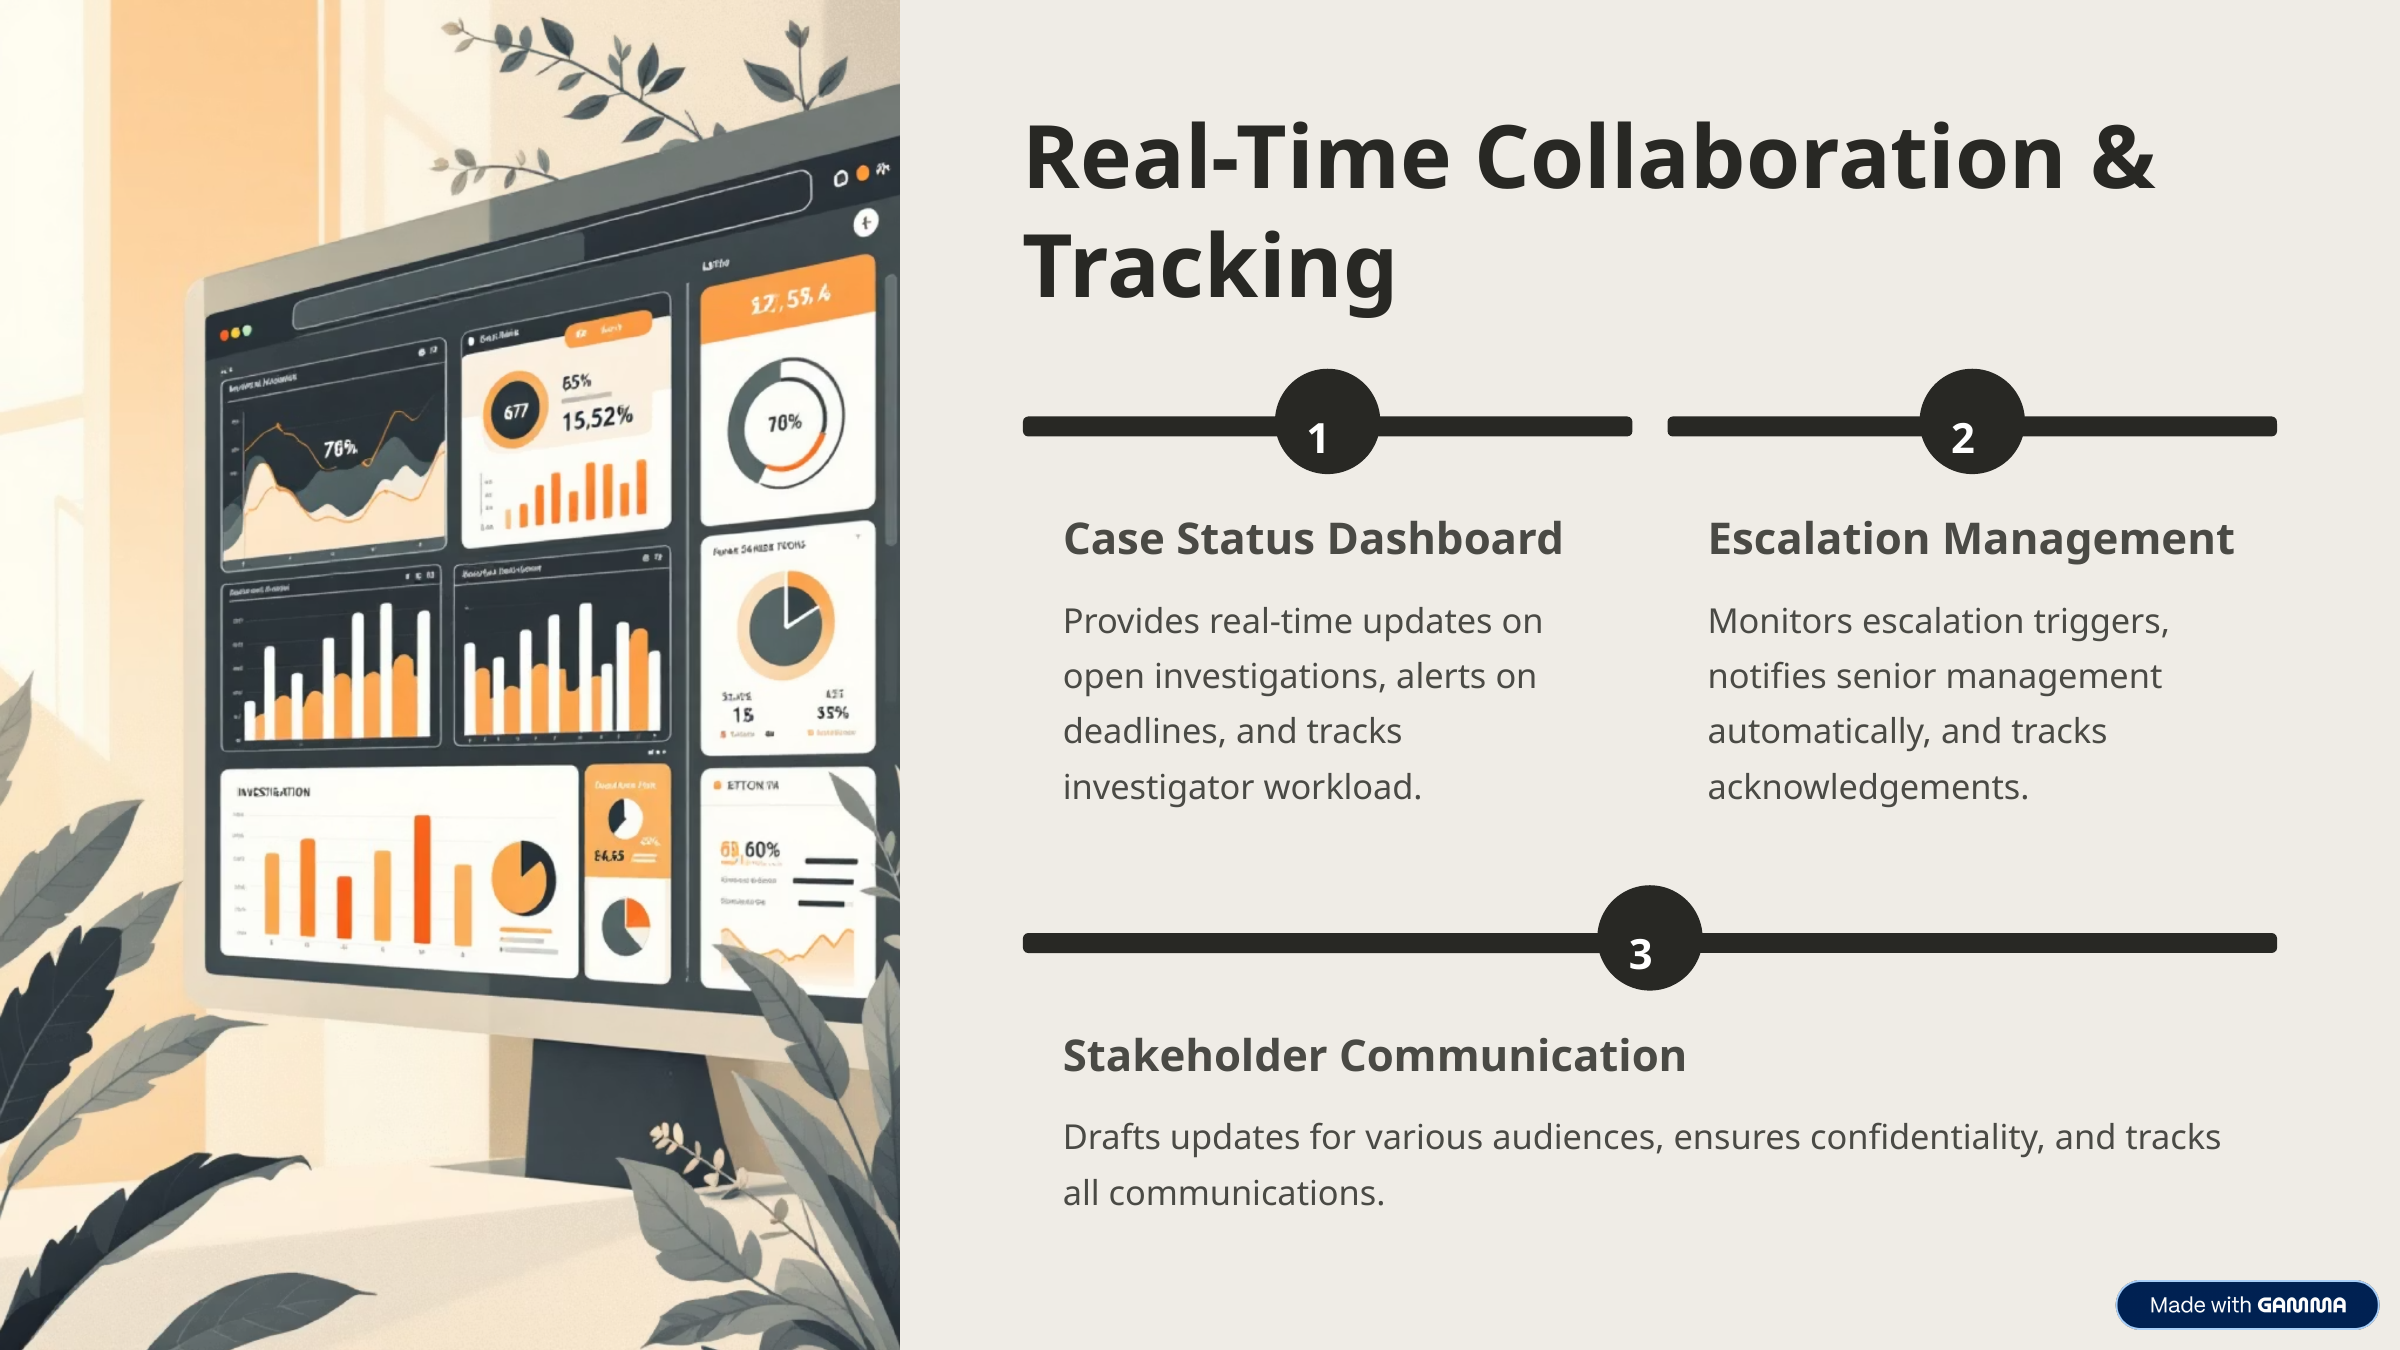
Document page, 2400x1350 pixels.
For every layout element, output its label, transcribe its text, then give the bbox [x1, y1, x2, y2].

text_box Case Status Dashboard [1063, 509, 1516, 565]
picture [0, 0, 900, 1350]
text_box 3 [1628, 911, 1671, 965]
text_box [1597, 885, 1703, 991]
text_box Provides real-time updates on open investigations, alerts on deadlines, and tracks investigator workload. [1062, 585, 1593, 811]
text_box 1 [1306, 395, 1349, 448]
text_box Drafts updates for various audiences, ensures confidentiality, and tracks all communications. [1062, 1101, 2237, 1215]
text_box [1022, 952, 2278, 1255]
text_box Monitors escalation triggers, notifies senior management automatically, and tracks acknowledgements. [1707, 585, 2237, 811]
text_box Stakeholder Communication [1062, 1025, 1623, 1081]
text_box [1701, 933, 2278, 953]
text_box [1274, 368, 1381, 475]
text_box [1022, 933, 1599, 954]
text_box 2 [1951, 395, 1994, 448]
text_box [1022, 416, 1277, 437]
text_box Real-Time Collaboration & Tracking [1022, 96, 2278, 317]
text_box [1667, 416, 1921, 437]
picture [2106, 1271, 2389, 1339]
text_box [1379, 416, 1633, 437]
text_box [1667, 436, 2278, 851]
text_box Escalation Management [1707, 509, 2179, 565]
text_box [2023, 416, 2278, 437]
text_box [1022, 436, 1633, 851]
text_box [1919, 368, 2025, 475]
